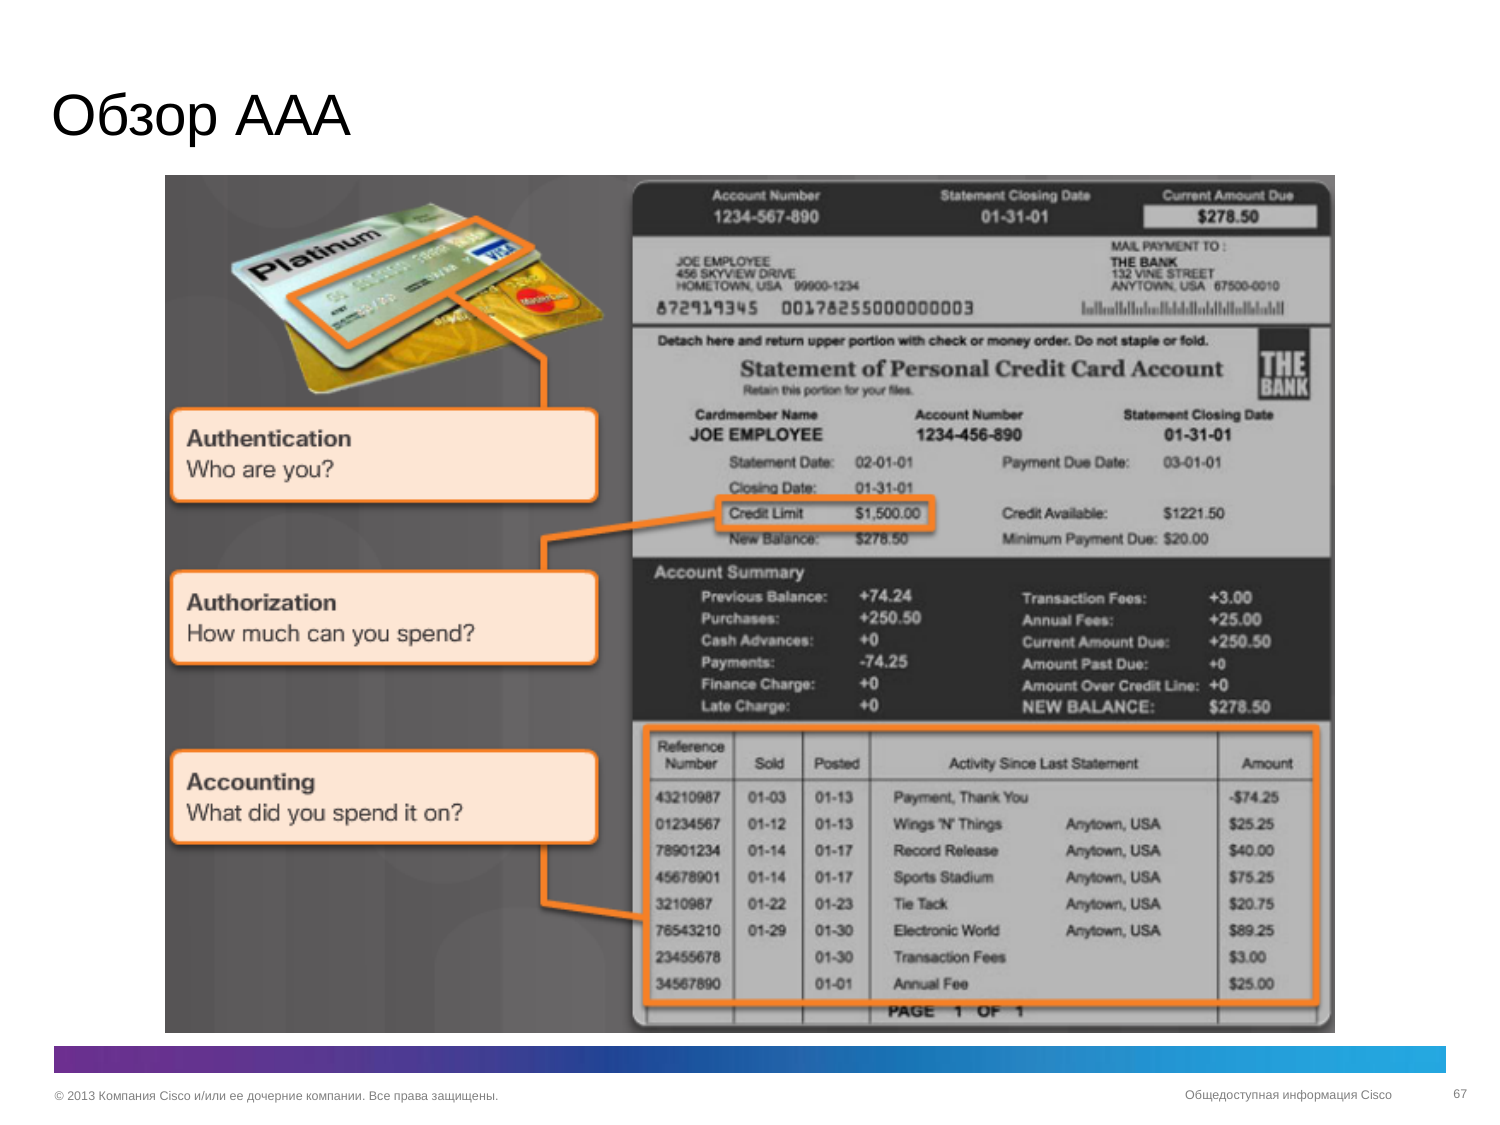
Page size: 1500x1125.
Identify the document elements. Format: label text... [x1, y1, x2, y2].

picture [54, 1046, 1446, 1073]
picture [165, 175, 1335, 1033]
title Обзор ААА [37, 17, 1447, 155]
